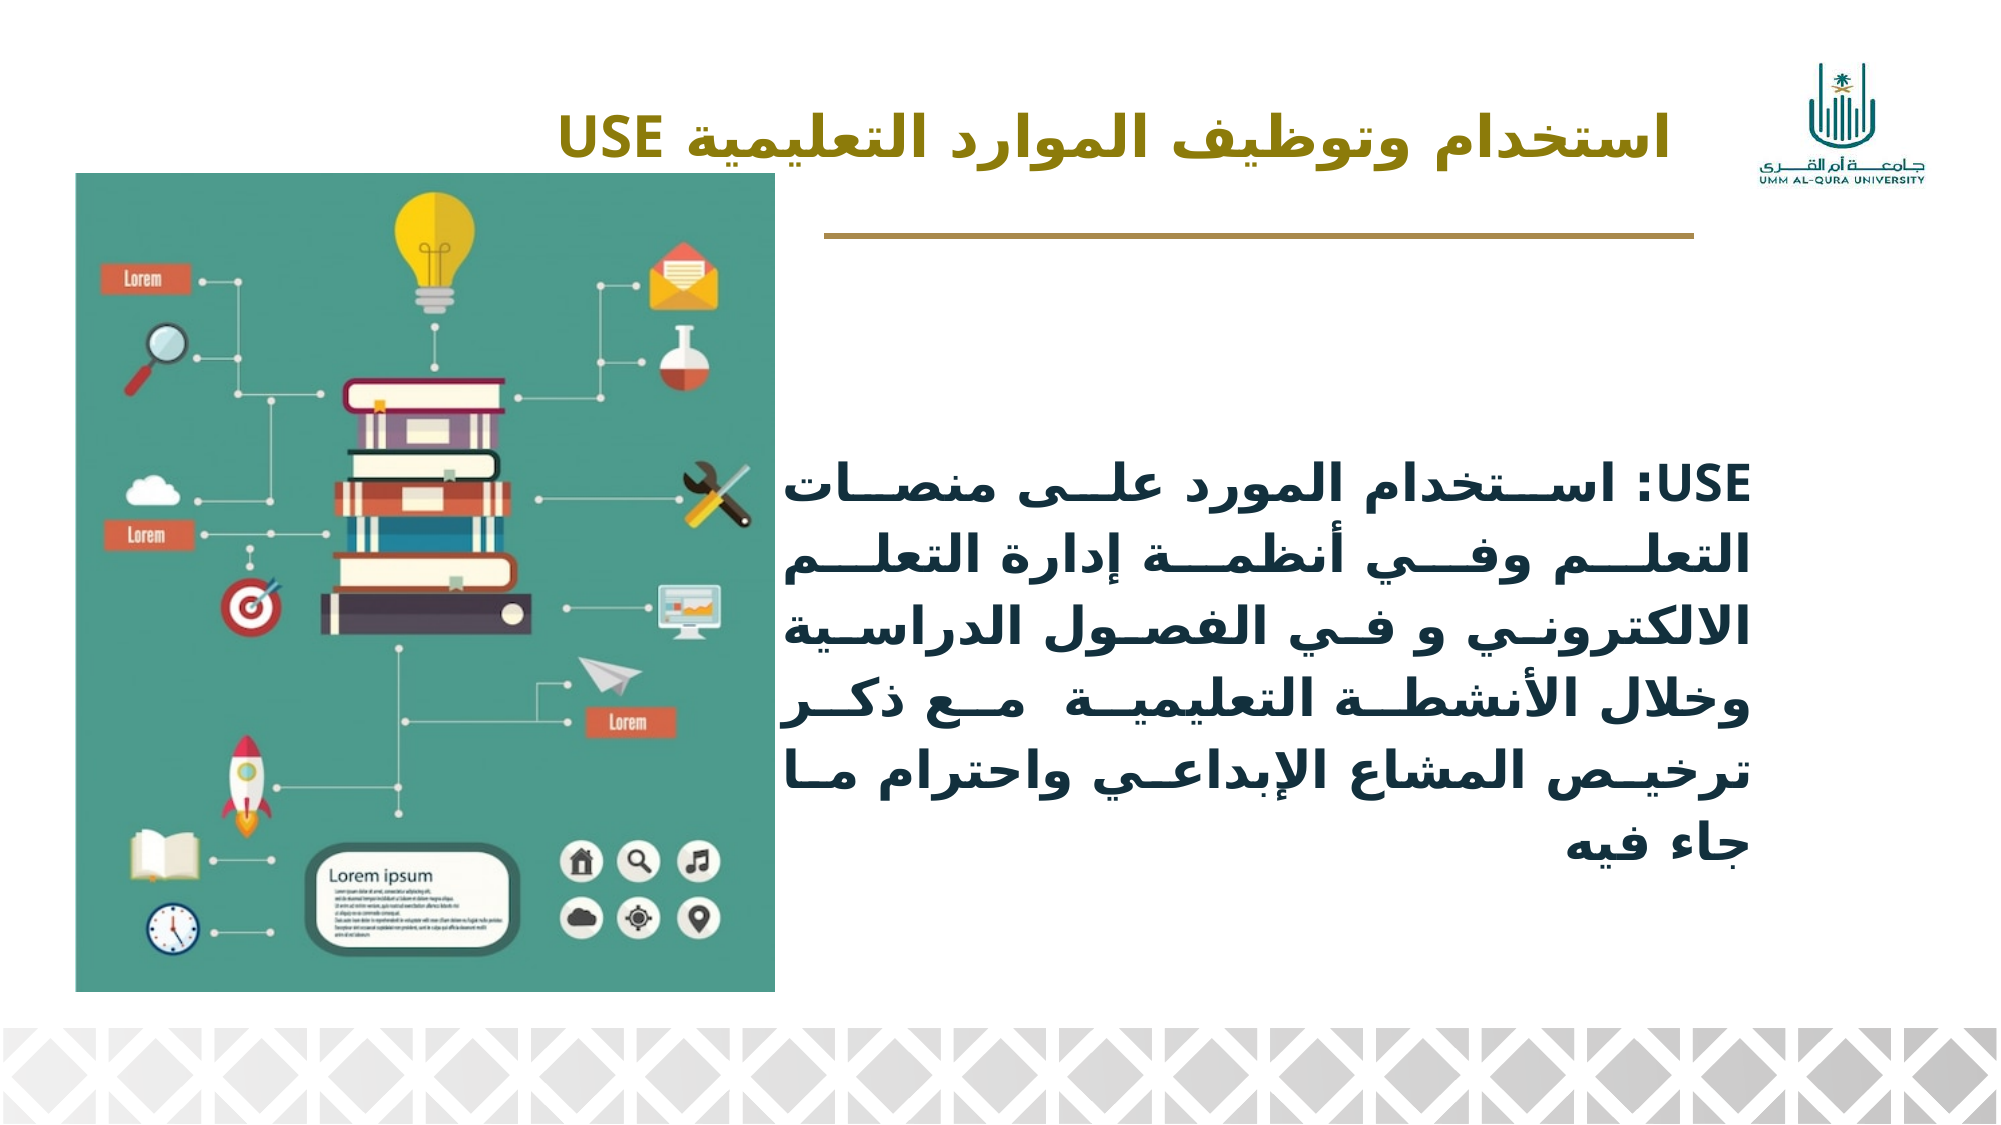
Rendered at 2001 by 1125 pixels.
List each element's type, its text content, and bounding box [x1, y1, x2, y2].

title استخدام وتوظيف الموارد التعليمية USE [137, 119, 1708, 229]
text_box USE: استخدام المورد على منصات التعلم وفي أنظمة إدارة التعلم الالكتروني و في الفصول الدراسية وخلال الأنشطة التعليمية مع ذكر ترخيص المشاع الإبداعي واحترام ما جاء فيه [775, 432, 1768, 878]
picture [0, 0, 2001, 1125]
